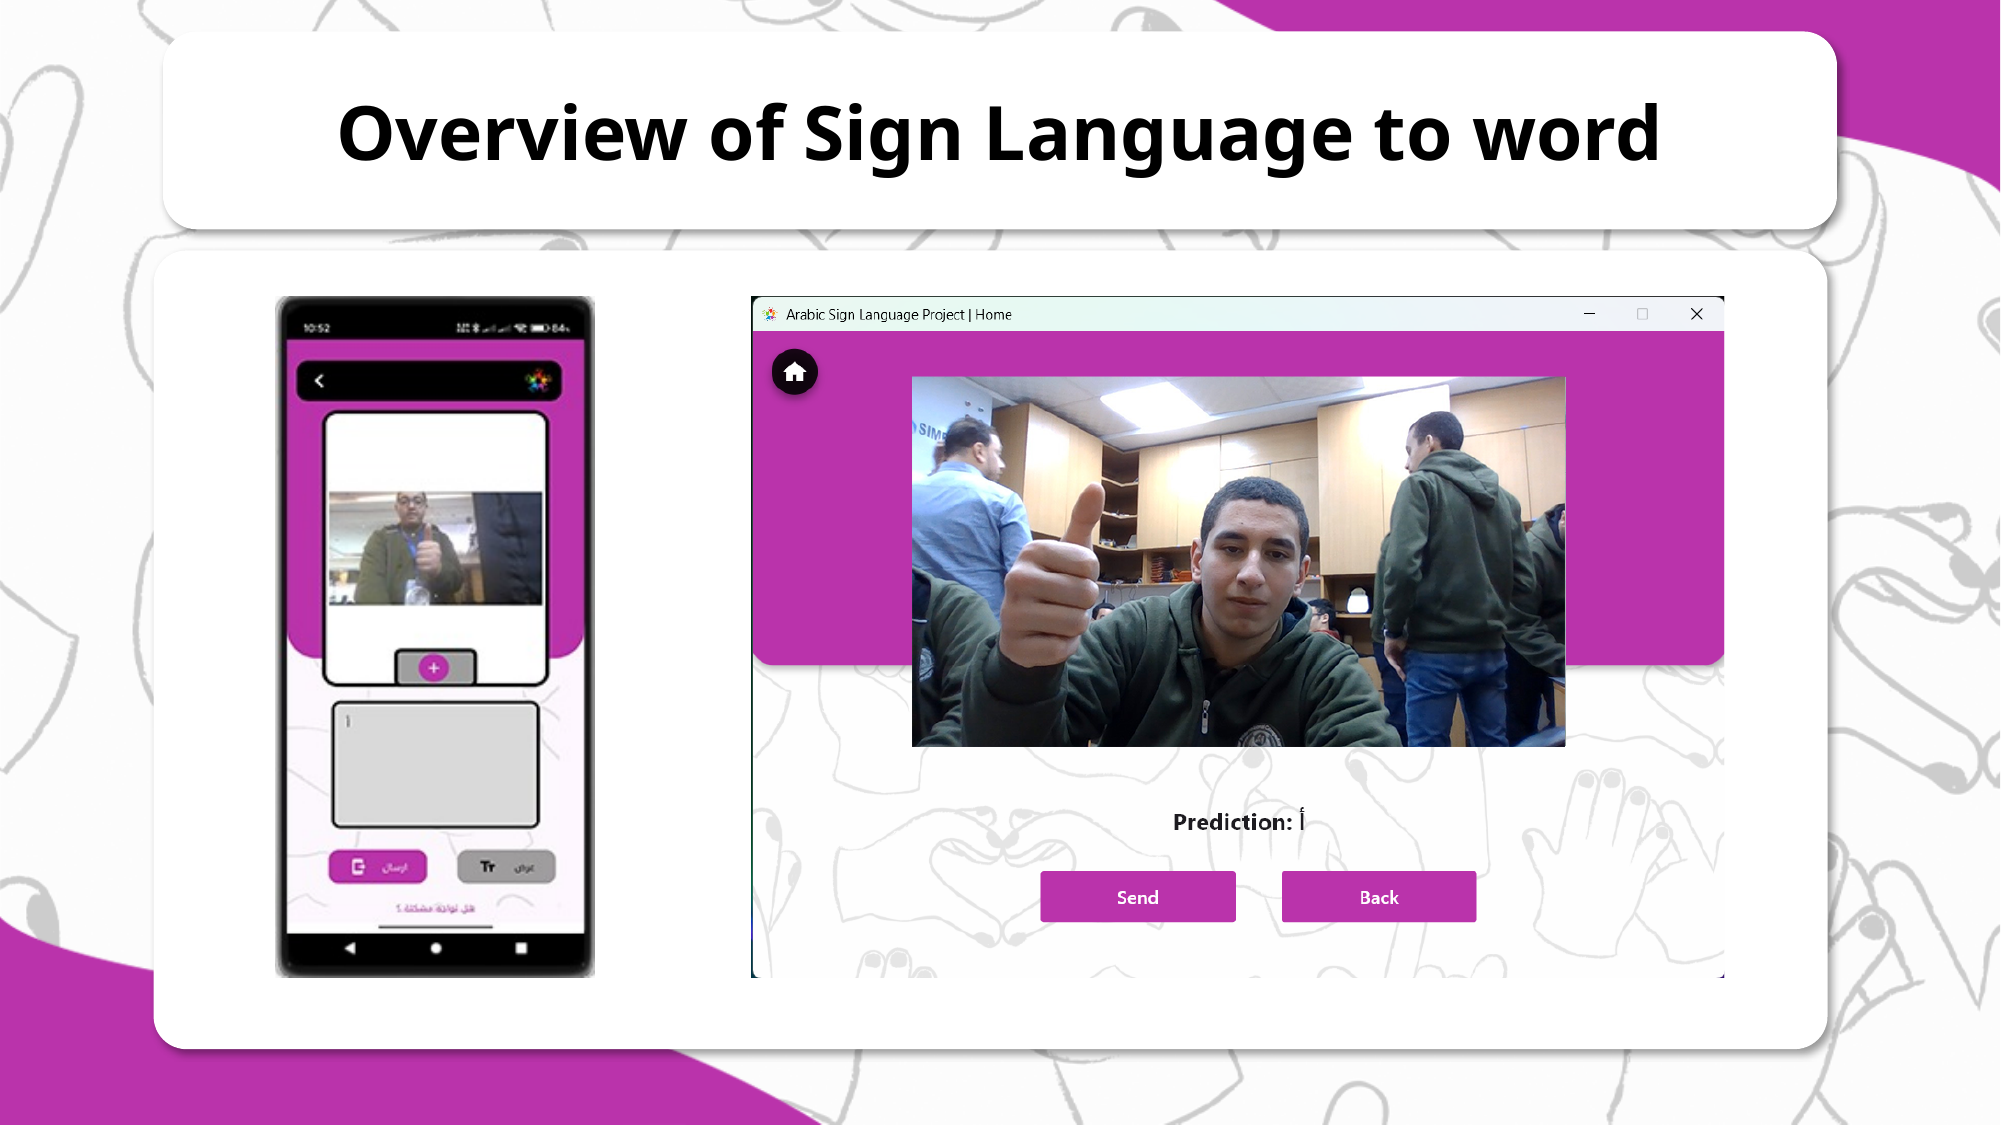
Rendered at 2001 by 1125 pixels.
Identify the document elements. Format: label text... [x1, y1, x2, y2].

text_box [153, 250, 1828, 1050]
text_box Overview of Sign Language to word [164, 78, 1836, 183]
picture [0, 0, 2001, 1125]
text_box [162, 31, 1837, 230]
